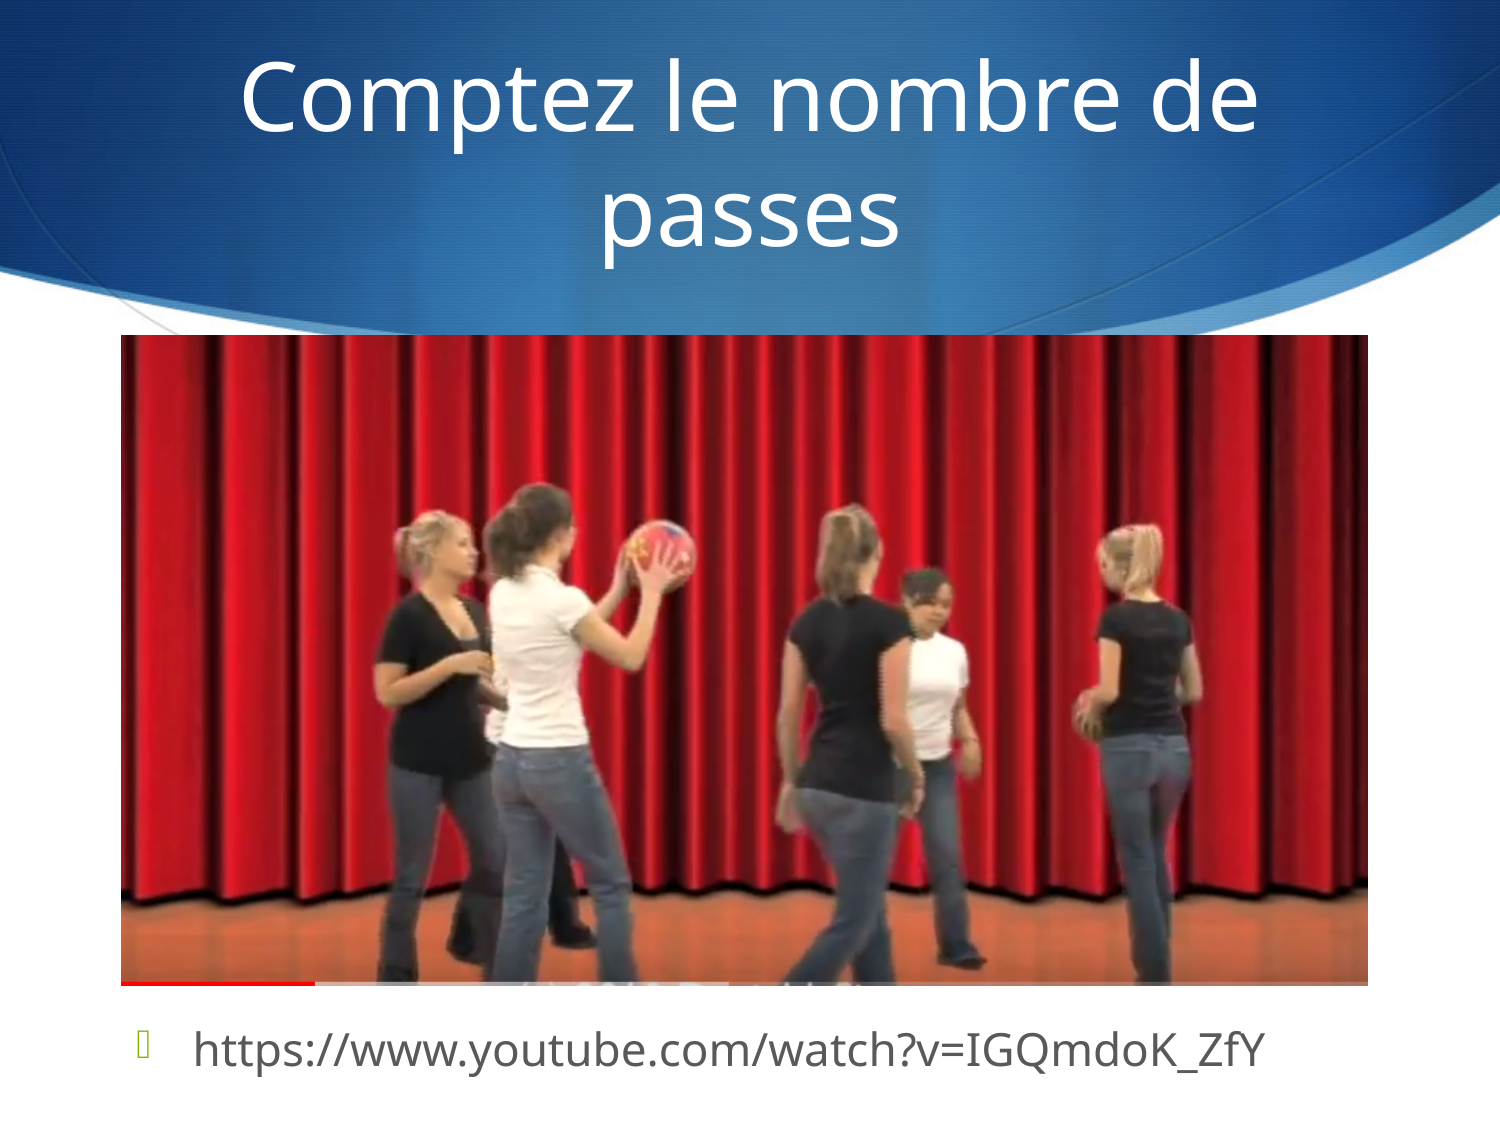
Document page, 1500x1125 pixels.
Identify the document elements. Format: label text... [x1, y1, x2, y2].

picture [0, 0, 1500, 1125]
list https://www.youtube.com/watch?v=IGQmdoK_ZfY [121, 1013, 1379, 1091]
title Comptez le nombre de passes [75, 56, 1425, 245]
